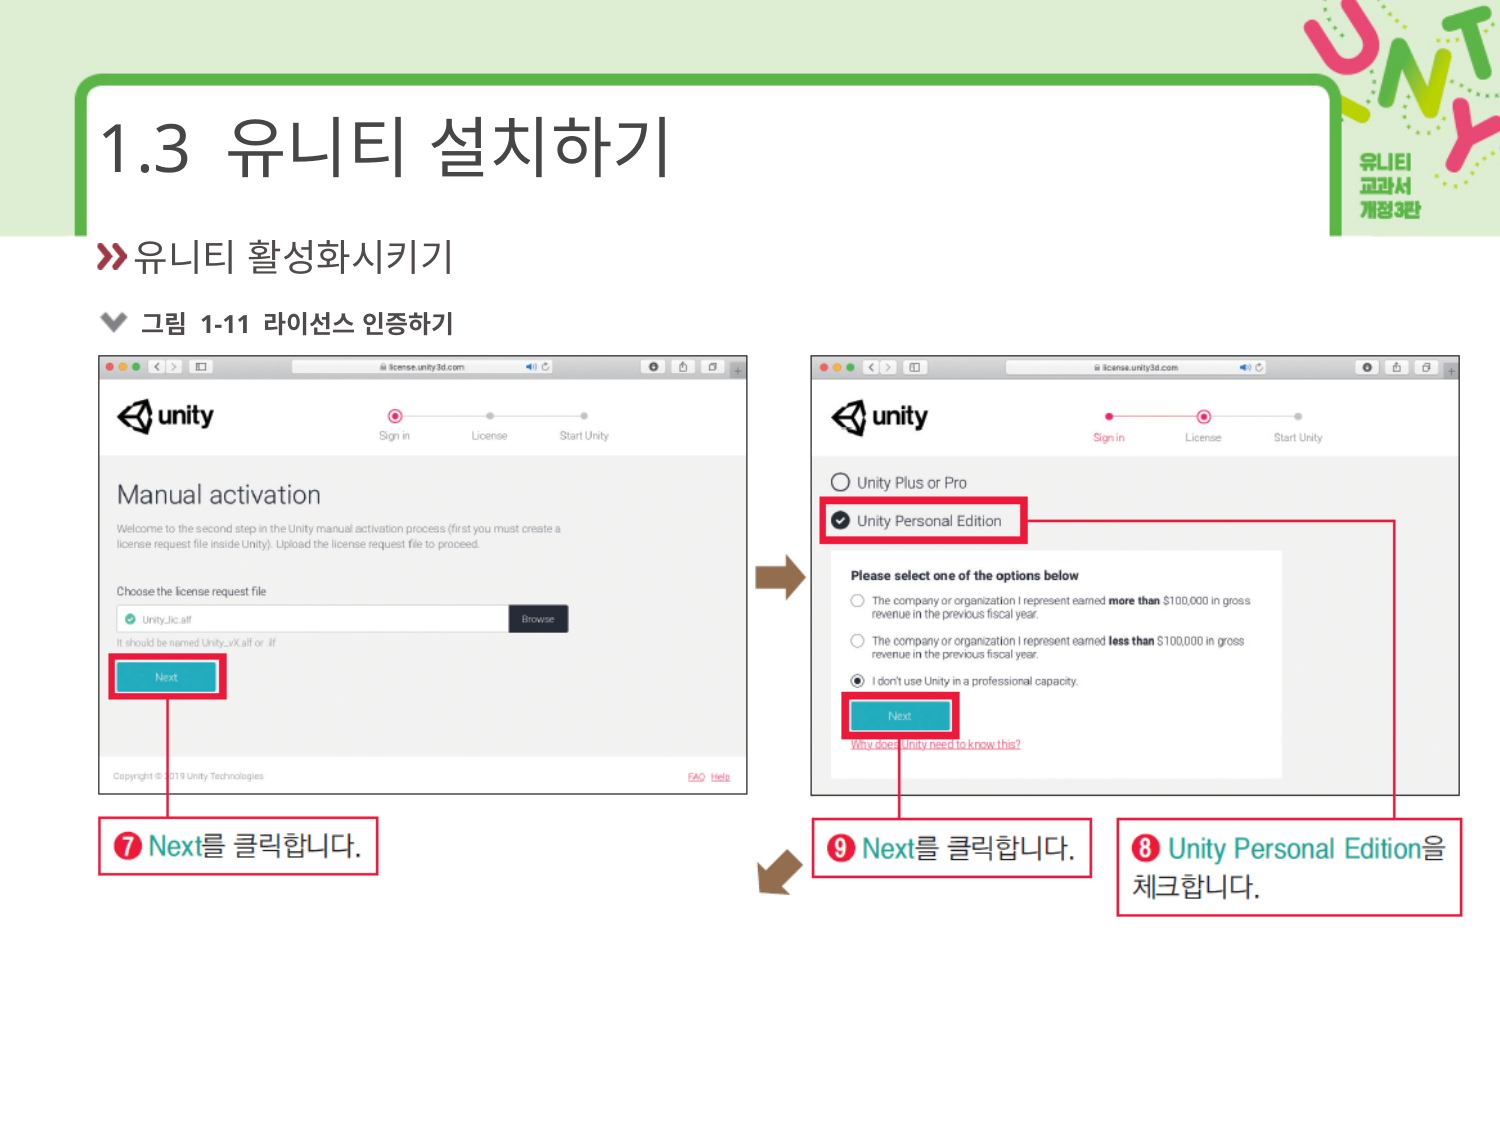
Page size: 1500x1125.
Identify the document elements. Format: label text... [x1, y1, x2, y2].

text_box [97, 297, 1459, 343]
title 1.3 유니티 설치하기 [82, 61, 1413, 193]
picture [0, 0, 1500, 1125]
list 유니티 활성화시키기 [81, 222, 1412, 1037]
